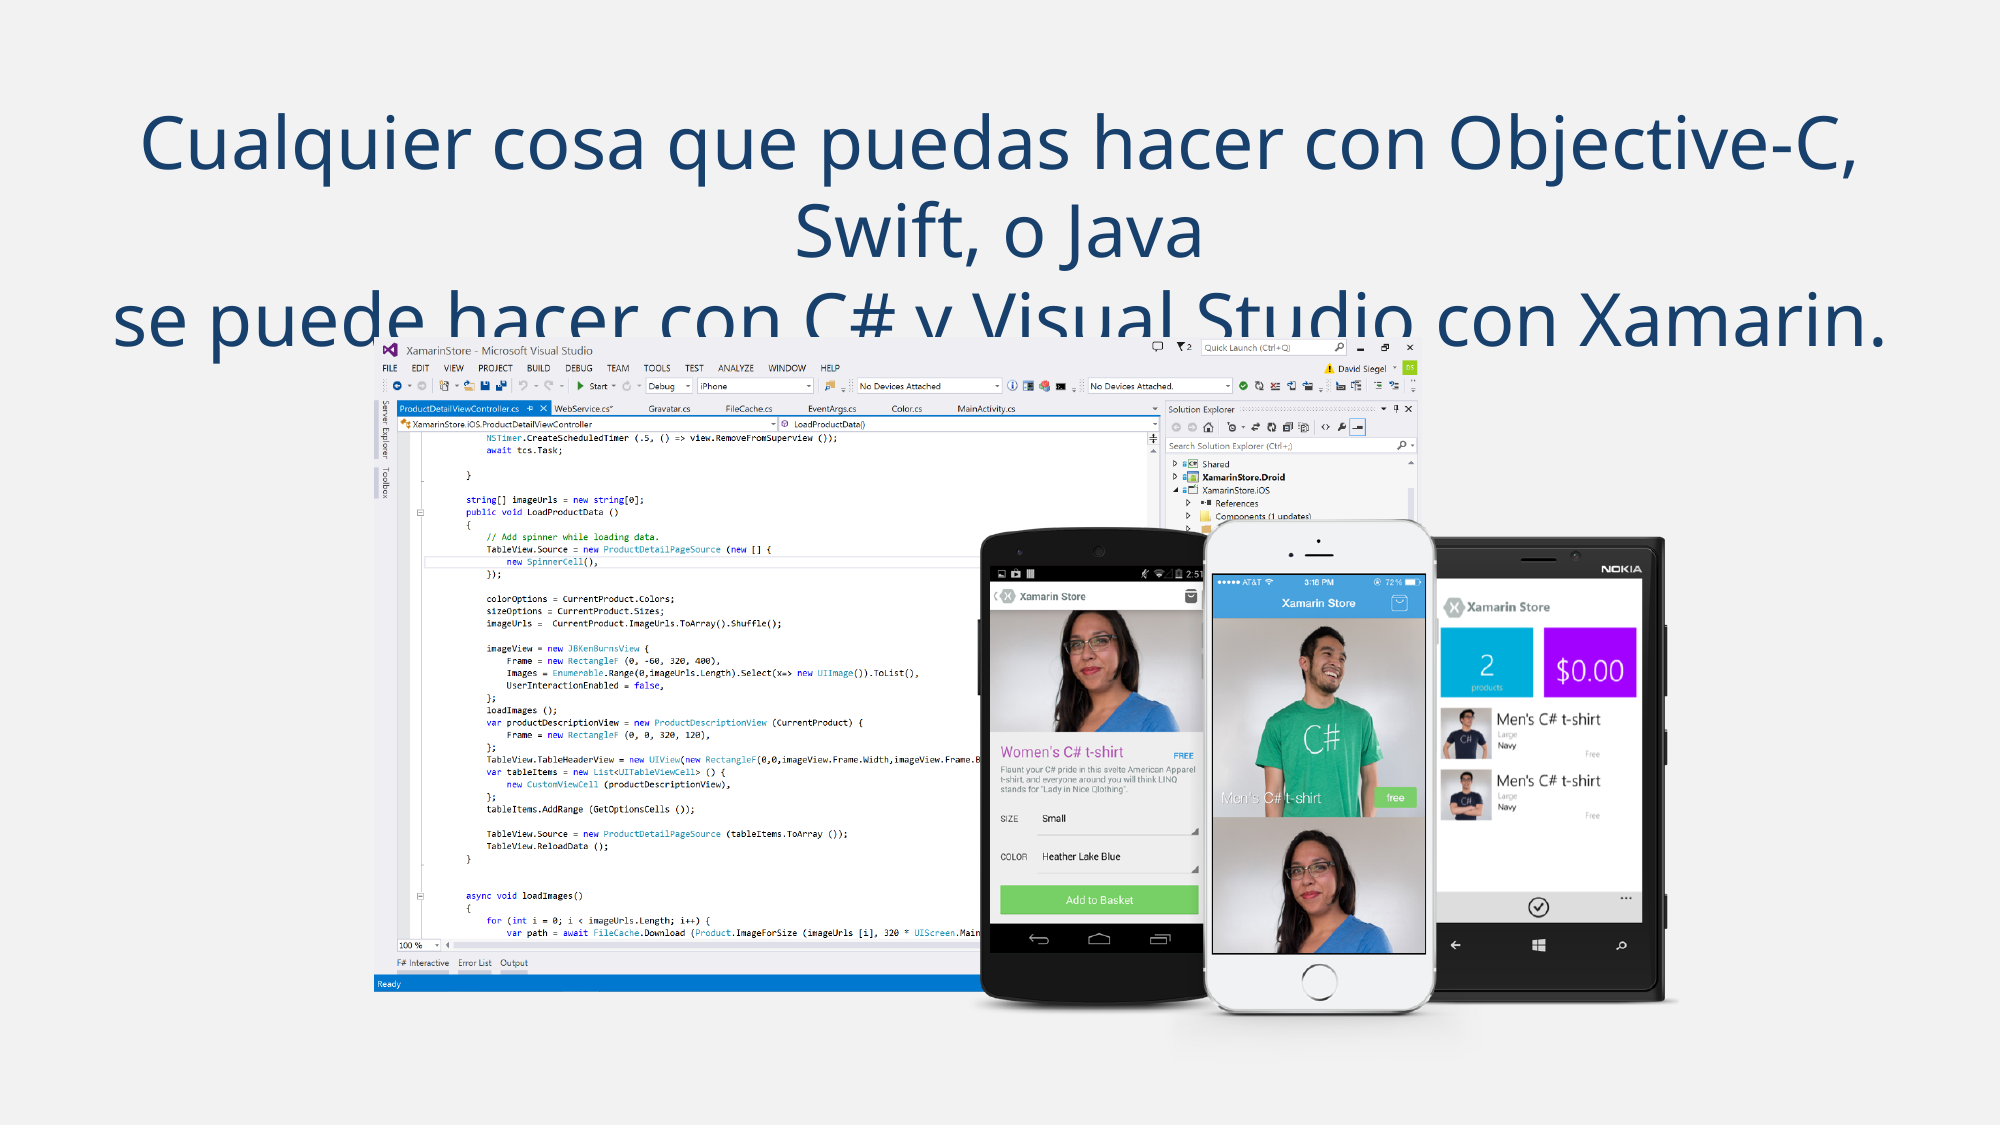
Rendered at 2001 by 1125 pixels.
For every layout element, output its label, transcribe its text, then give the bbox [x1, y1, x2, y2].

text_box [373, 336, 1689, 1068]
title Cualquier cosa que puedas hacer con Objective-C, Swift, o Java se puede hacer con C# y Visual Studio con Xamarin. [44, 78, 1957, 299]
